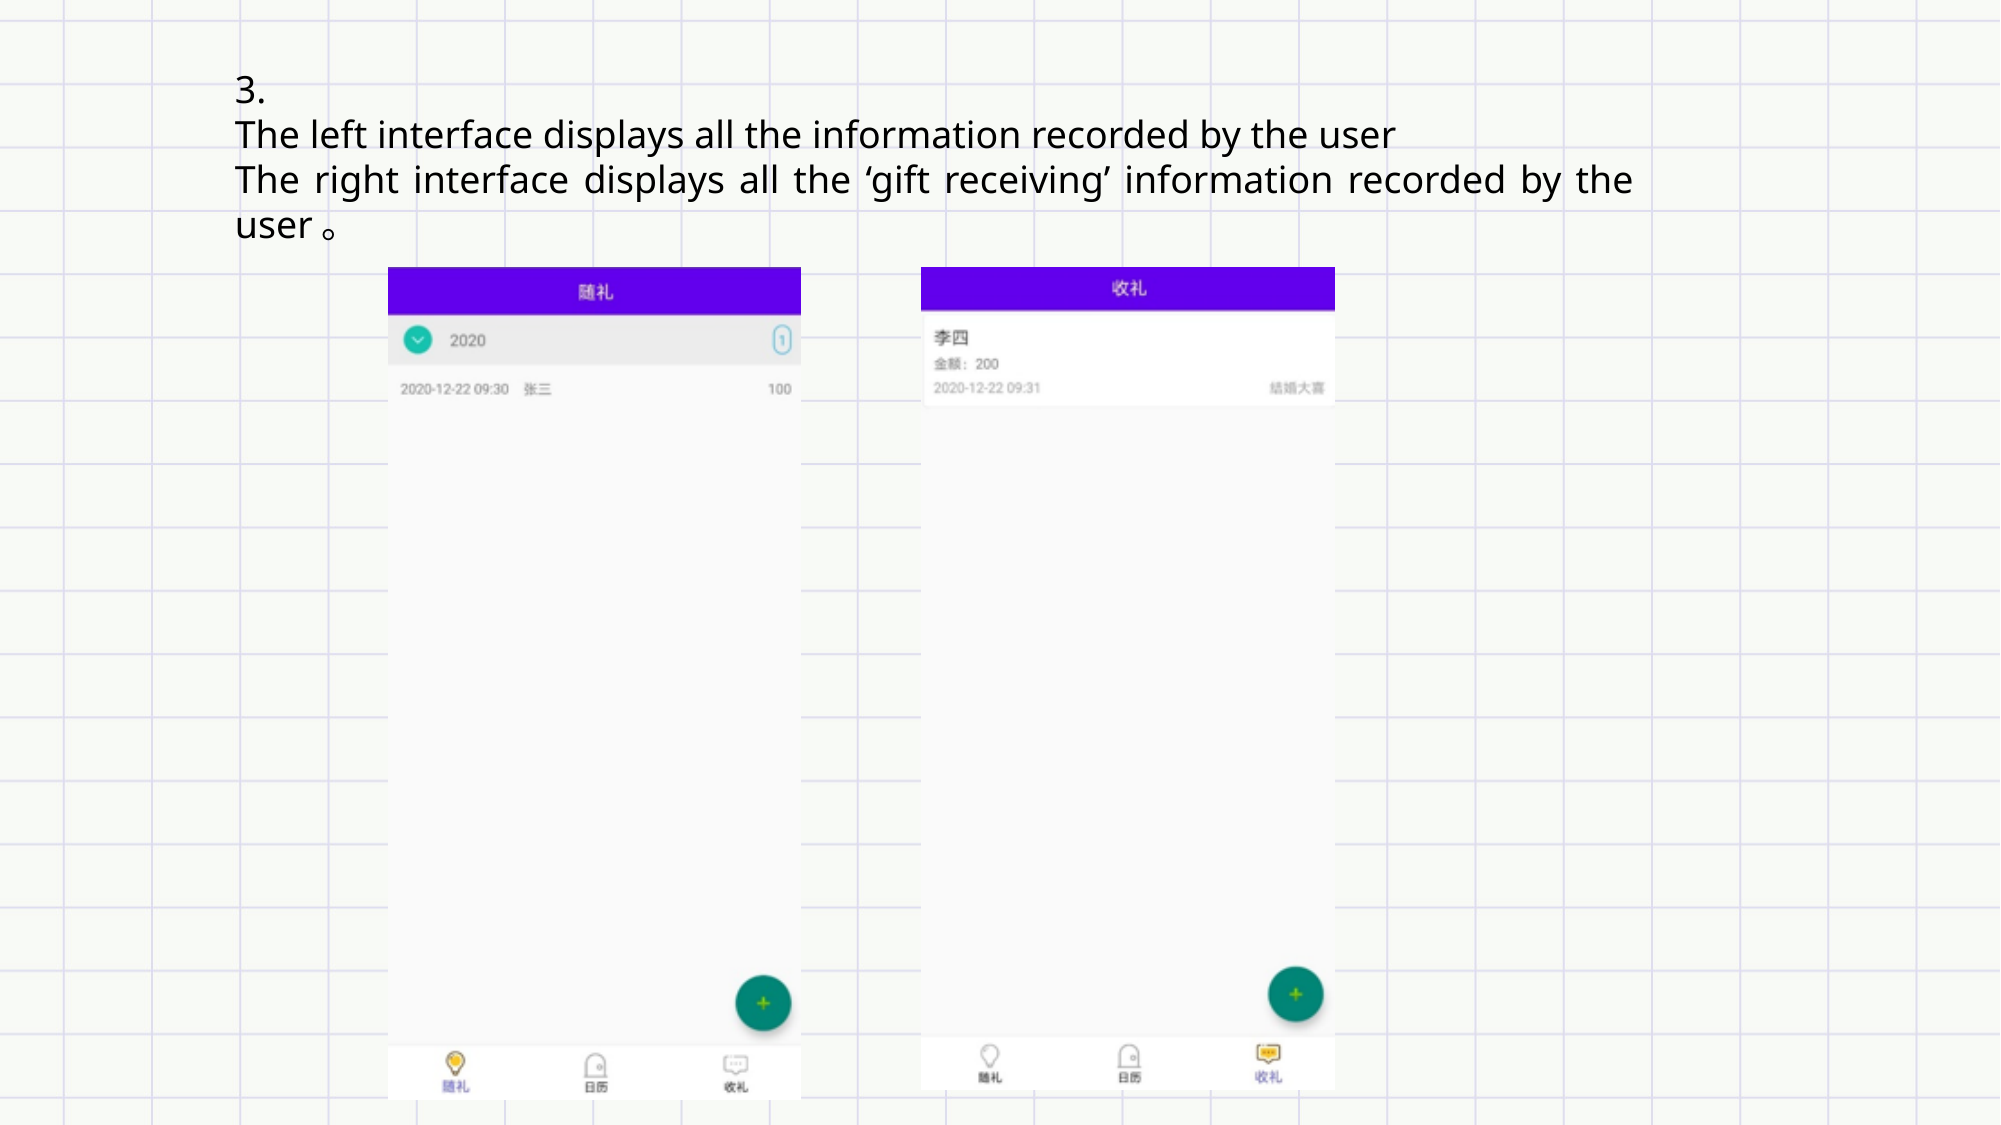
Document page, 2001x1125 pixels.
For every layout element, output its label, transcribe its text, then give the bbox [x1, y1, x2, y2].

text_box 3. The left interface displays all the information recorded by the user The right interface displays all the ‘gift receiving’ information recorded by the user。 [220, 58, 1650, 254]
picture [388, 267, 801, 1100]
picture [921, 267, 1335, 1090]
